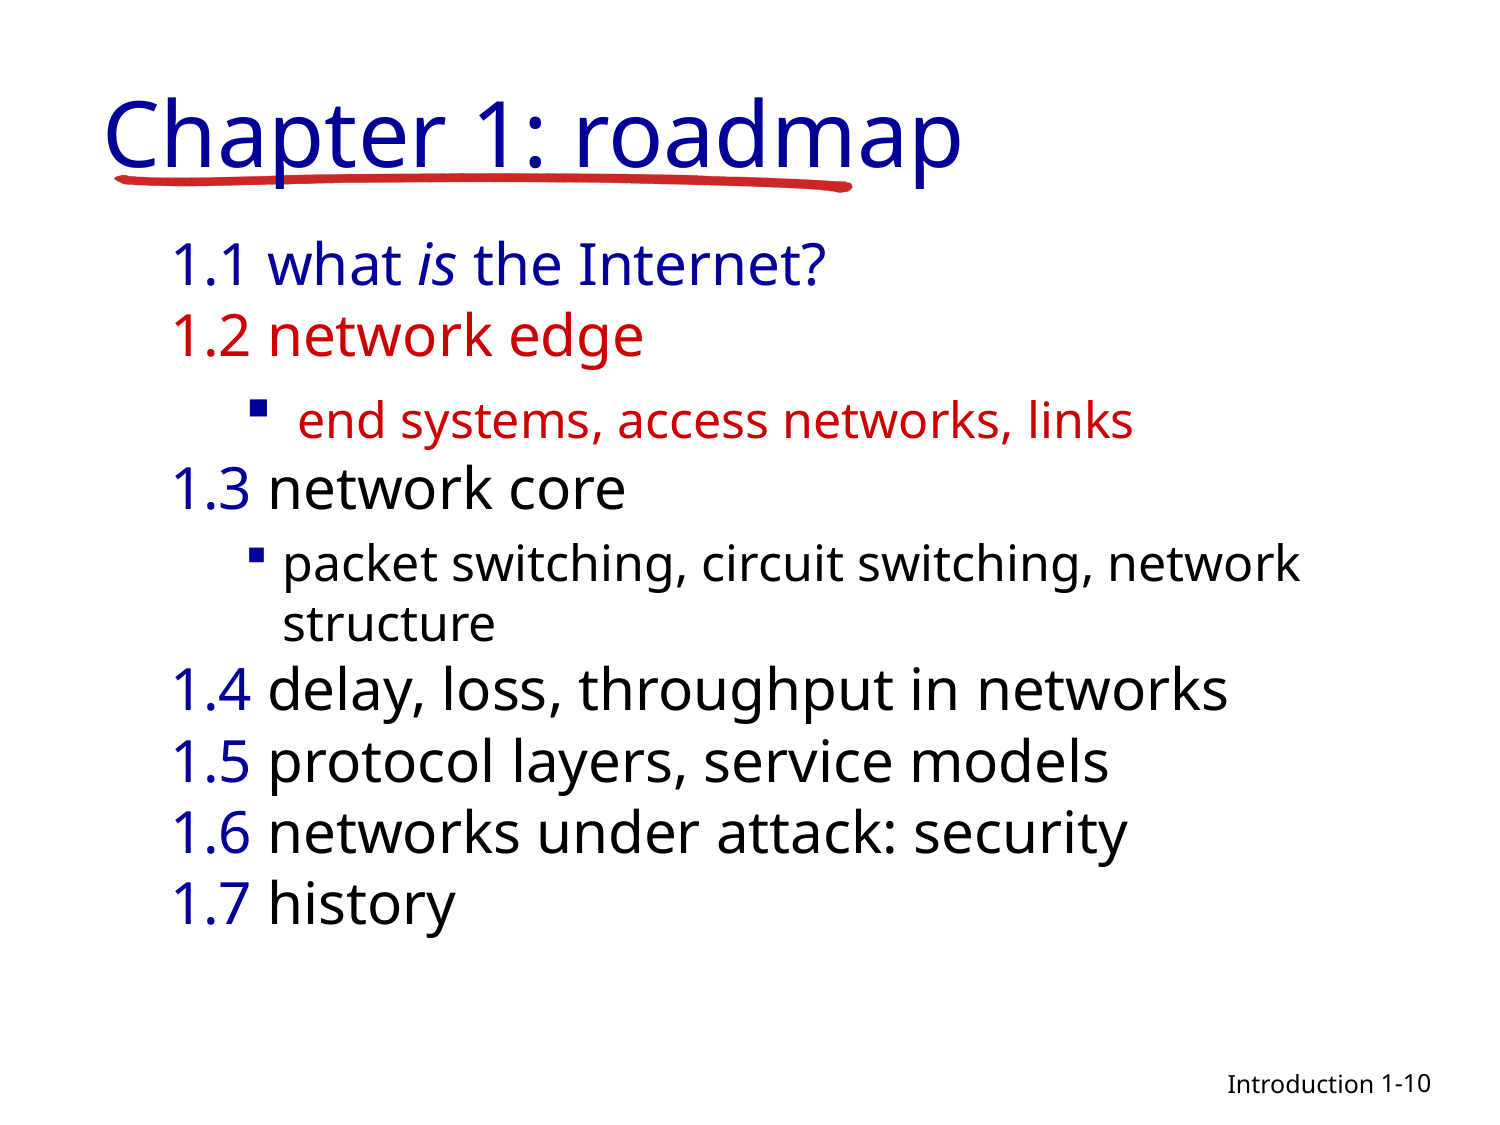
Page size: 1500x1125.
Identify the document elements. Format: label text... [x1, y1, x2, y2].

footer Introduction [914, 1060, 1391, 1109]
picture [111, 168, 862, 198]
title Chapter 1: roadmap [87, 37, 1363, 225]
list 1.1 what is the Internet? 1.2 network edge end systems, access networks, links 1.3 network core packet switching, circuit switching, network structure 1.4 delay, loss, throughput in networks 1.5 protocol layers, service models 1.6 networks under attack: security 1.7 history [79, 230, 1427, 994]
slide_number 1-10 [1365, 1059, 1477, 1106]
